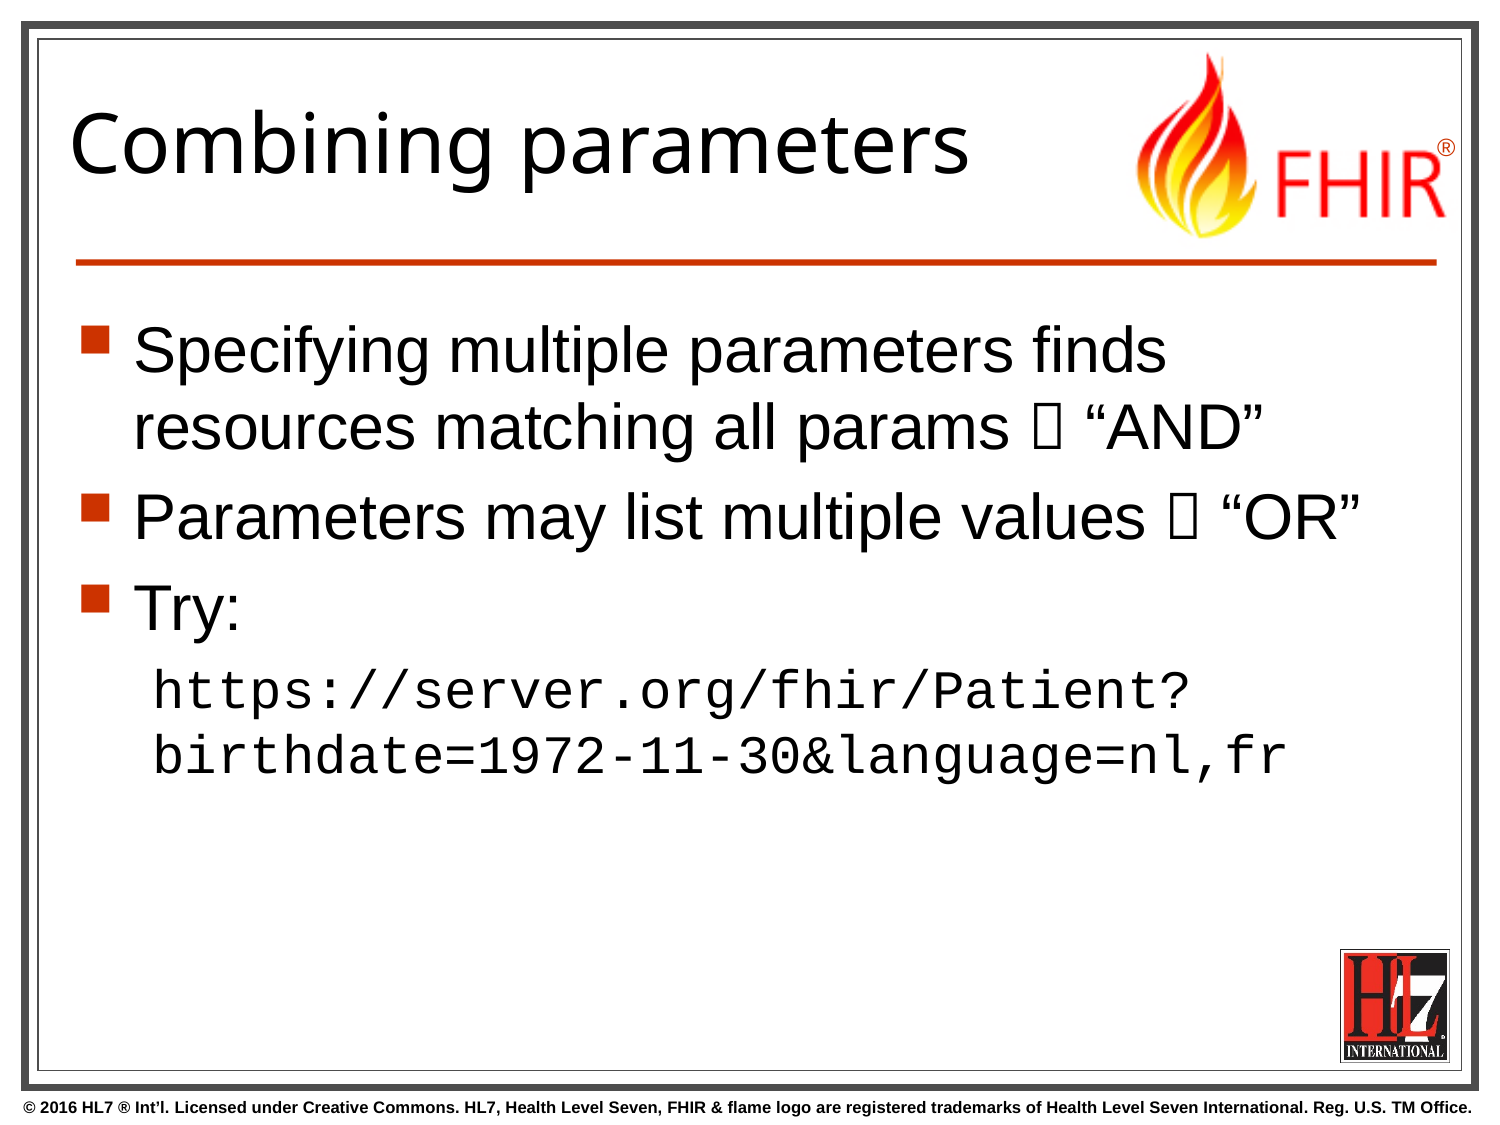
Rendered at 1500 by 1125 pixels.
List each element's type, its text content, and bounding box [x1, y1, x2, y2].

list Specifying multiple parameters finds resources matching all params  “AND” Parameters may list multiple values  “OR” Try: https://server.org/fhir/Patient? birthdate=1972-11-30&language=nl,fr [62, 299, 1438, 1059]
picture [1340, 949, 1450, 1063]
picture [1124, 42, 1458, 249]
title Combining parameters [53, 54, 1128, 244]
